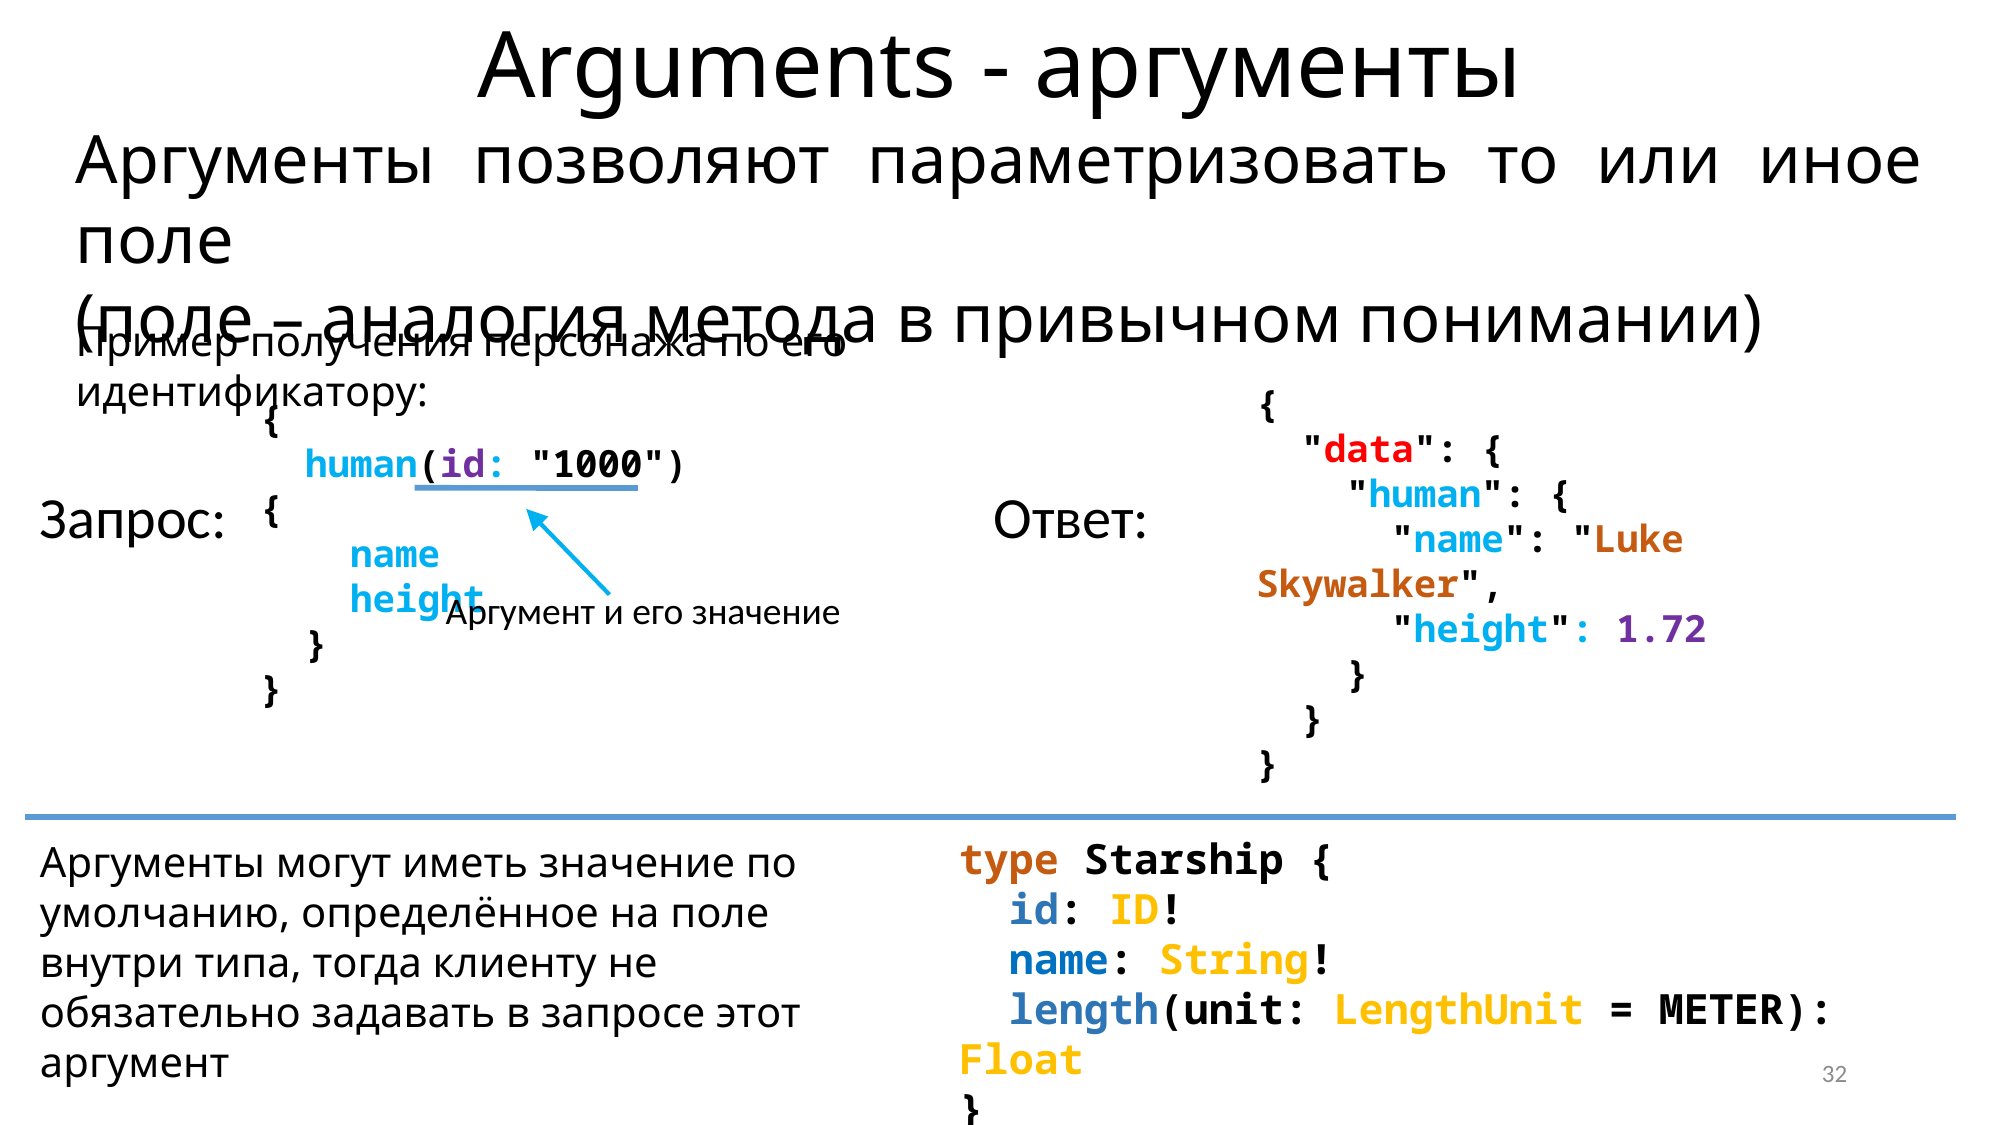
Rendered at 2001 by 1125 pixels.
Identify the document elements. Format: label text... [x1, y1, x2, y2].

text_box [526, 508, 610, 595]
text_box Запрос: [25, 472, 265, 558]
title Arguments - аргументы [137, 0, 1863, 109]
text_box Пример получения персонажа по его идентификатору: [60, 307, 1099, 423]
text_box Аргументы могут иметь значение по умолчанию, определённое на поле внутри типа, тогда клиенту не обязательно задавать в запросе этот аргумент [25, 828, 927, 1093]
text_box type Starship { id: ID! name: String! length(unit: LengthUnit = METER): Float } [944, 825, 1930, 1125]
text_box Аргументы позволяют параметризовать то или иное поле (поле – аналогия метода в привычном понимании) [60, 109, 1939, 364]
text_box Аргумент и его значение [430, 579, 872, 640]
text_box Ответ: [978, 472, 1218, 558]
text_box { "data": { "human": { "name": "Luke Skywalker", "height": 1.72 } } } [1241, 372, 1930, 793]
text_box { human(id: "1000") { name height } } [245, 387, 714, 717]
